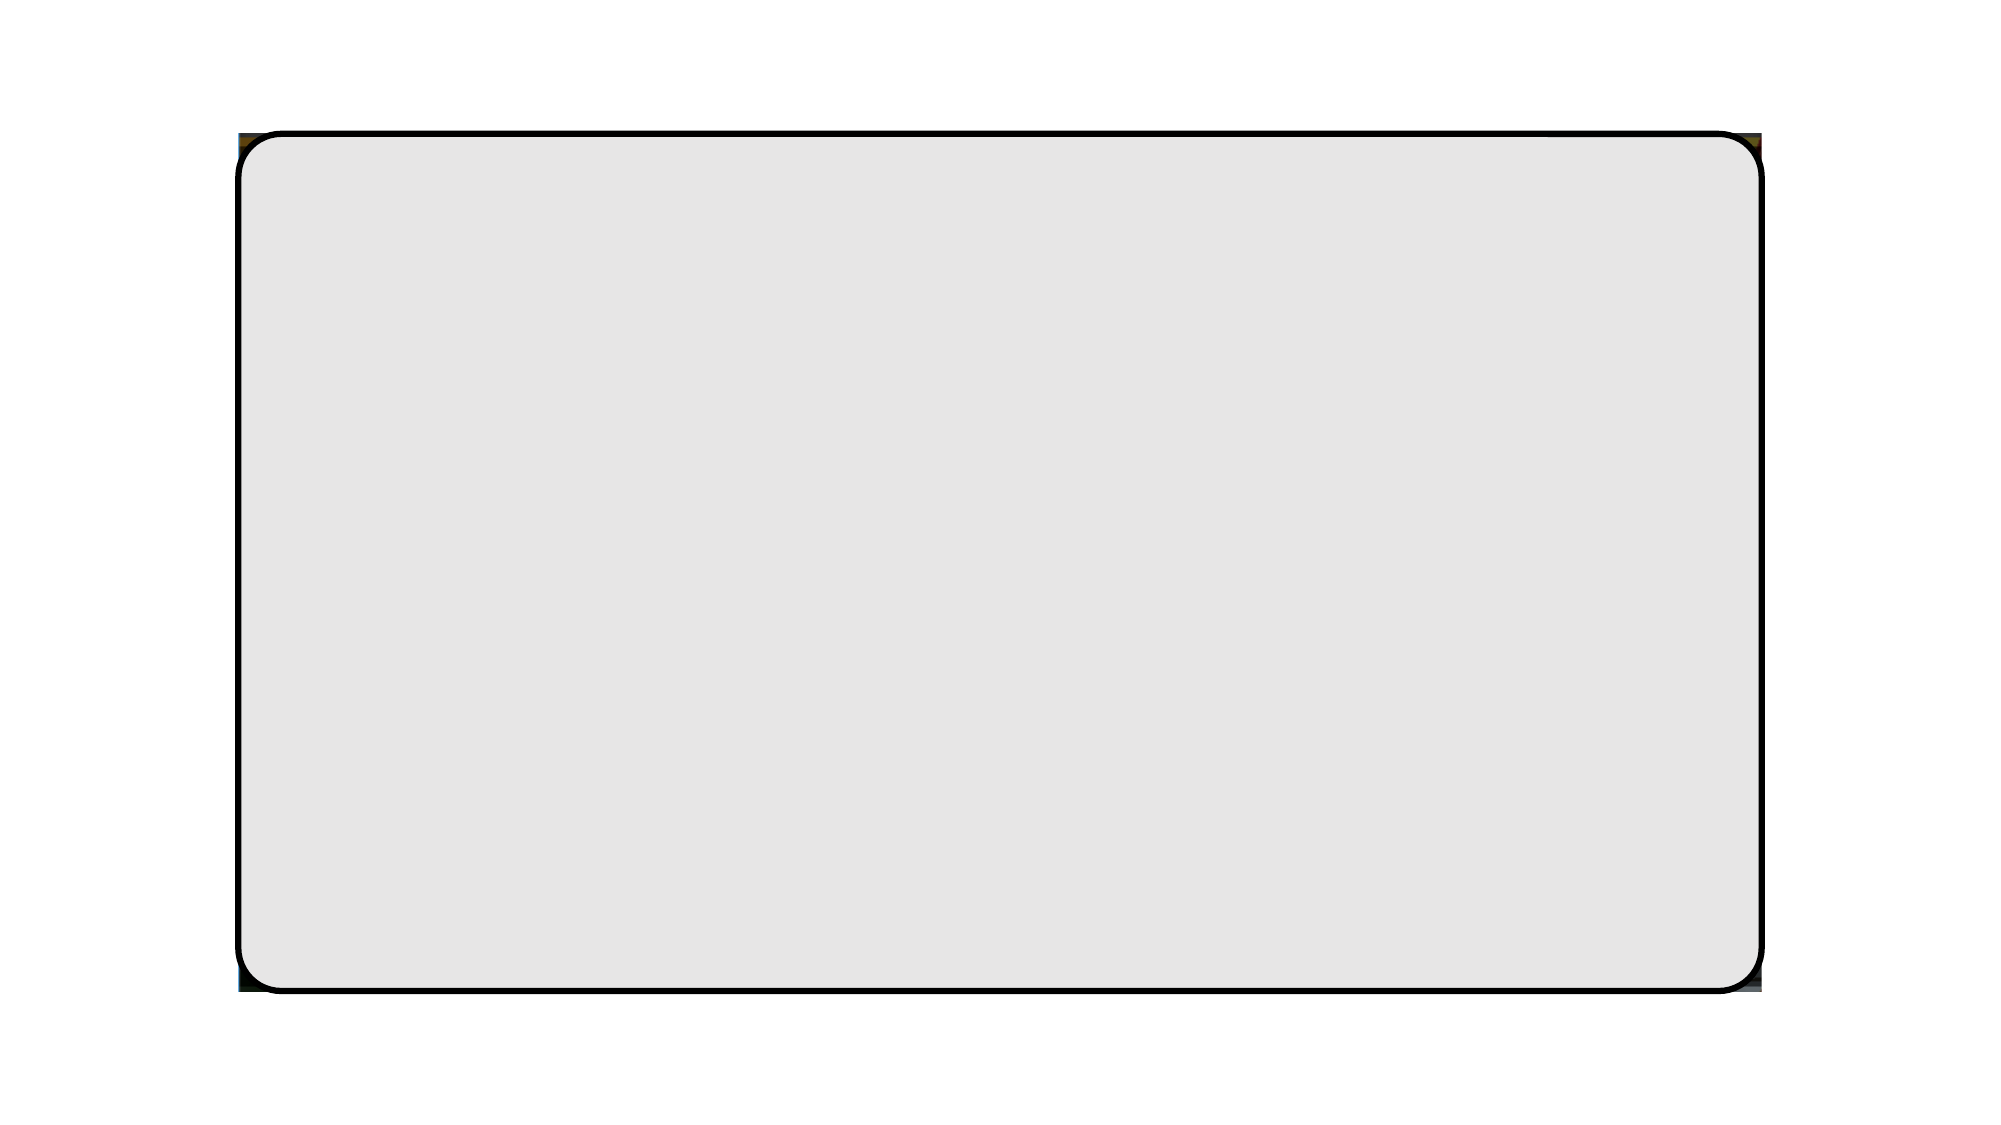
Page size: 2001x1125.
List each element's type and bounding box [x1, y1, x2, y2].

picture [238, 133, 1762, 992]
